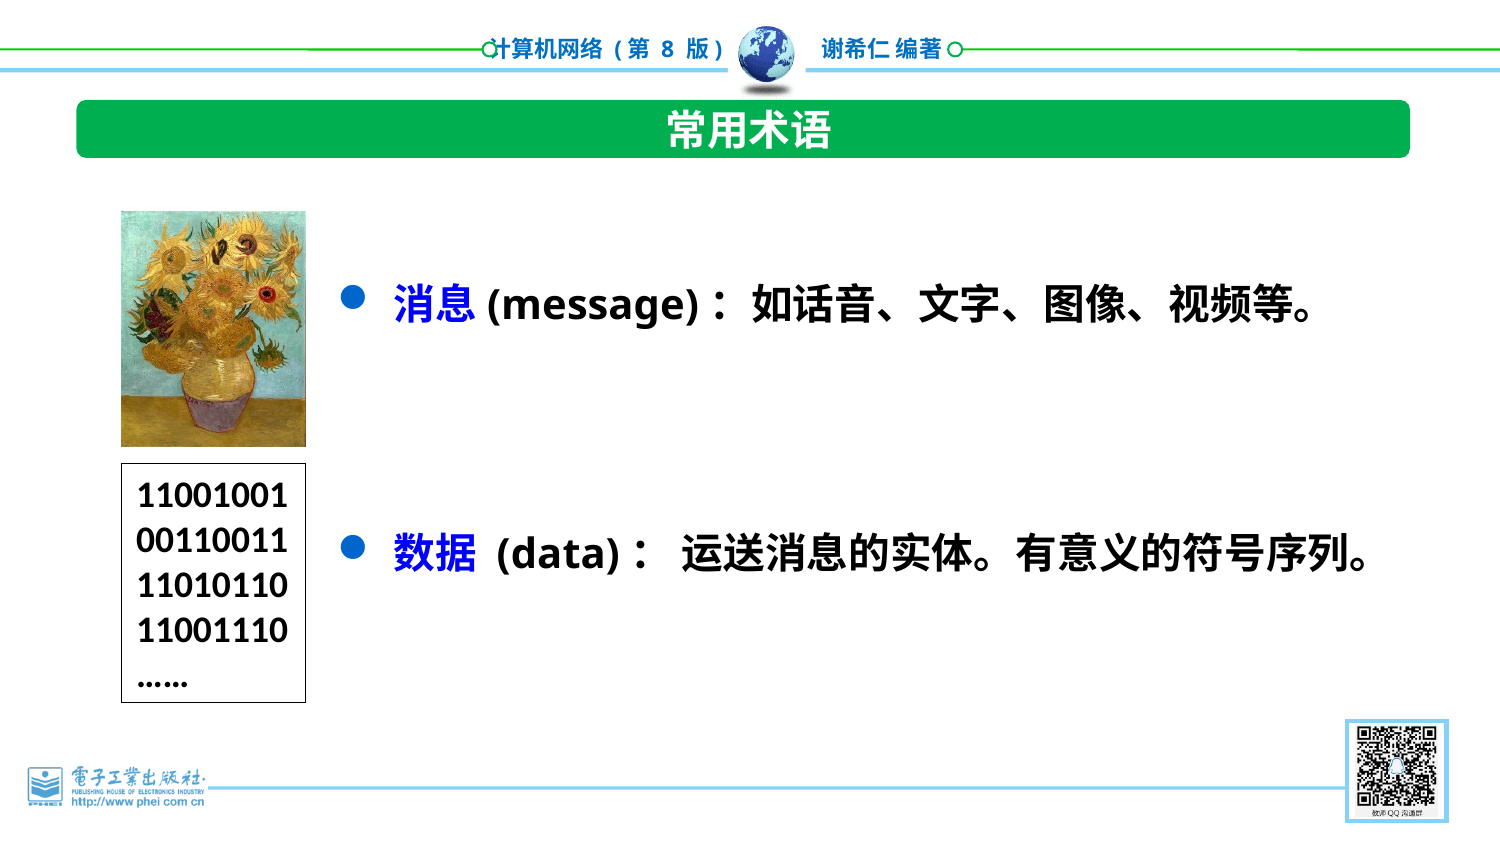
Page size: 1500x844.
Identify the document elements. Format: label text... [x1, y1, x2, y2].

picture [120, 211, 306, 447]
picture [1355, 724, 1438, 817]
picture [736, 24, 796, 99]
list 消息(message)：如话音、文字、图像、视频等。 数据 (data)： 运送消息的实体。有意义的符号序列。 [322, 257, 1410, 671]
list 常用术语 [204, 99, 1293, 158]
text_box 11001001001100111101011011001110…… [121, 463, 306, 703]
picture [23, 764, 208, 809]
